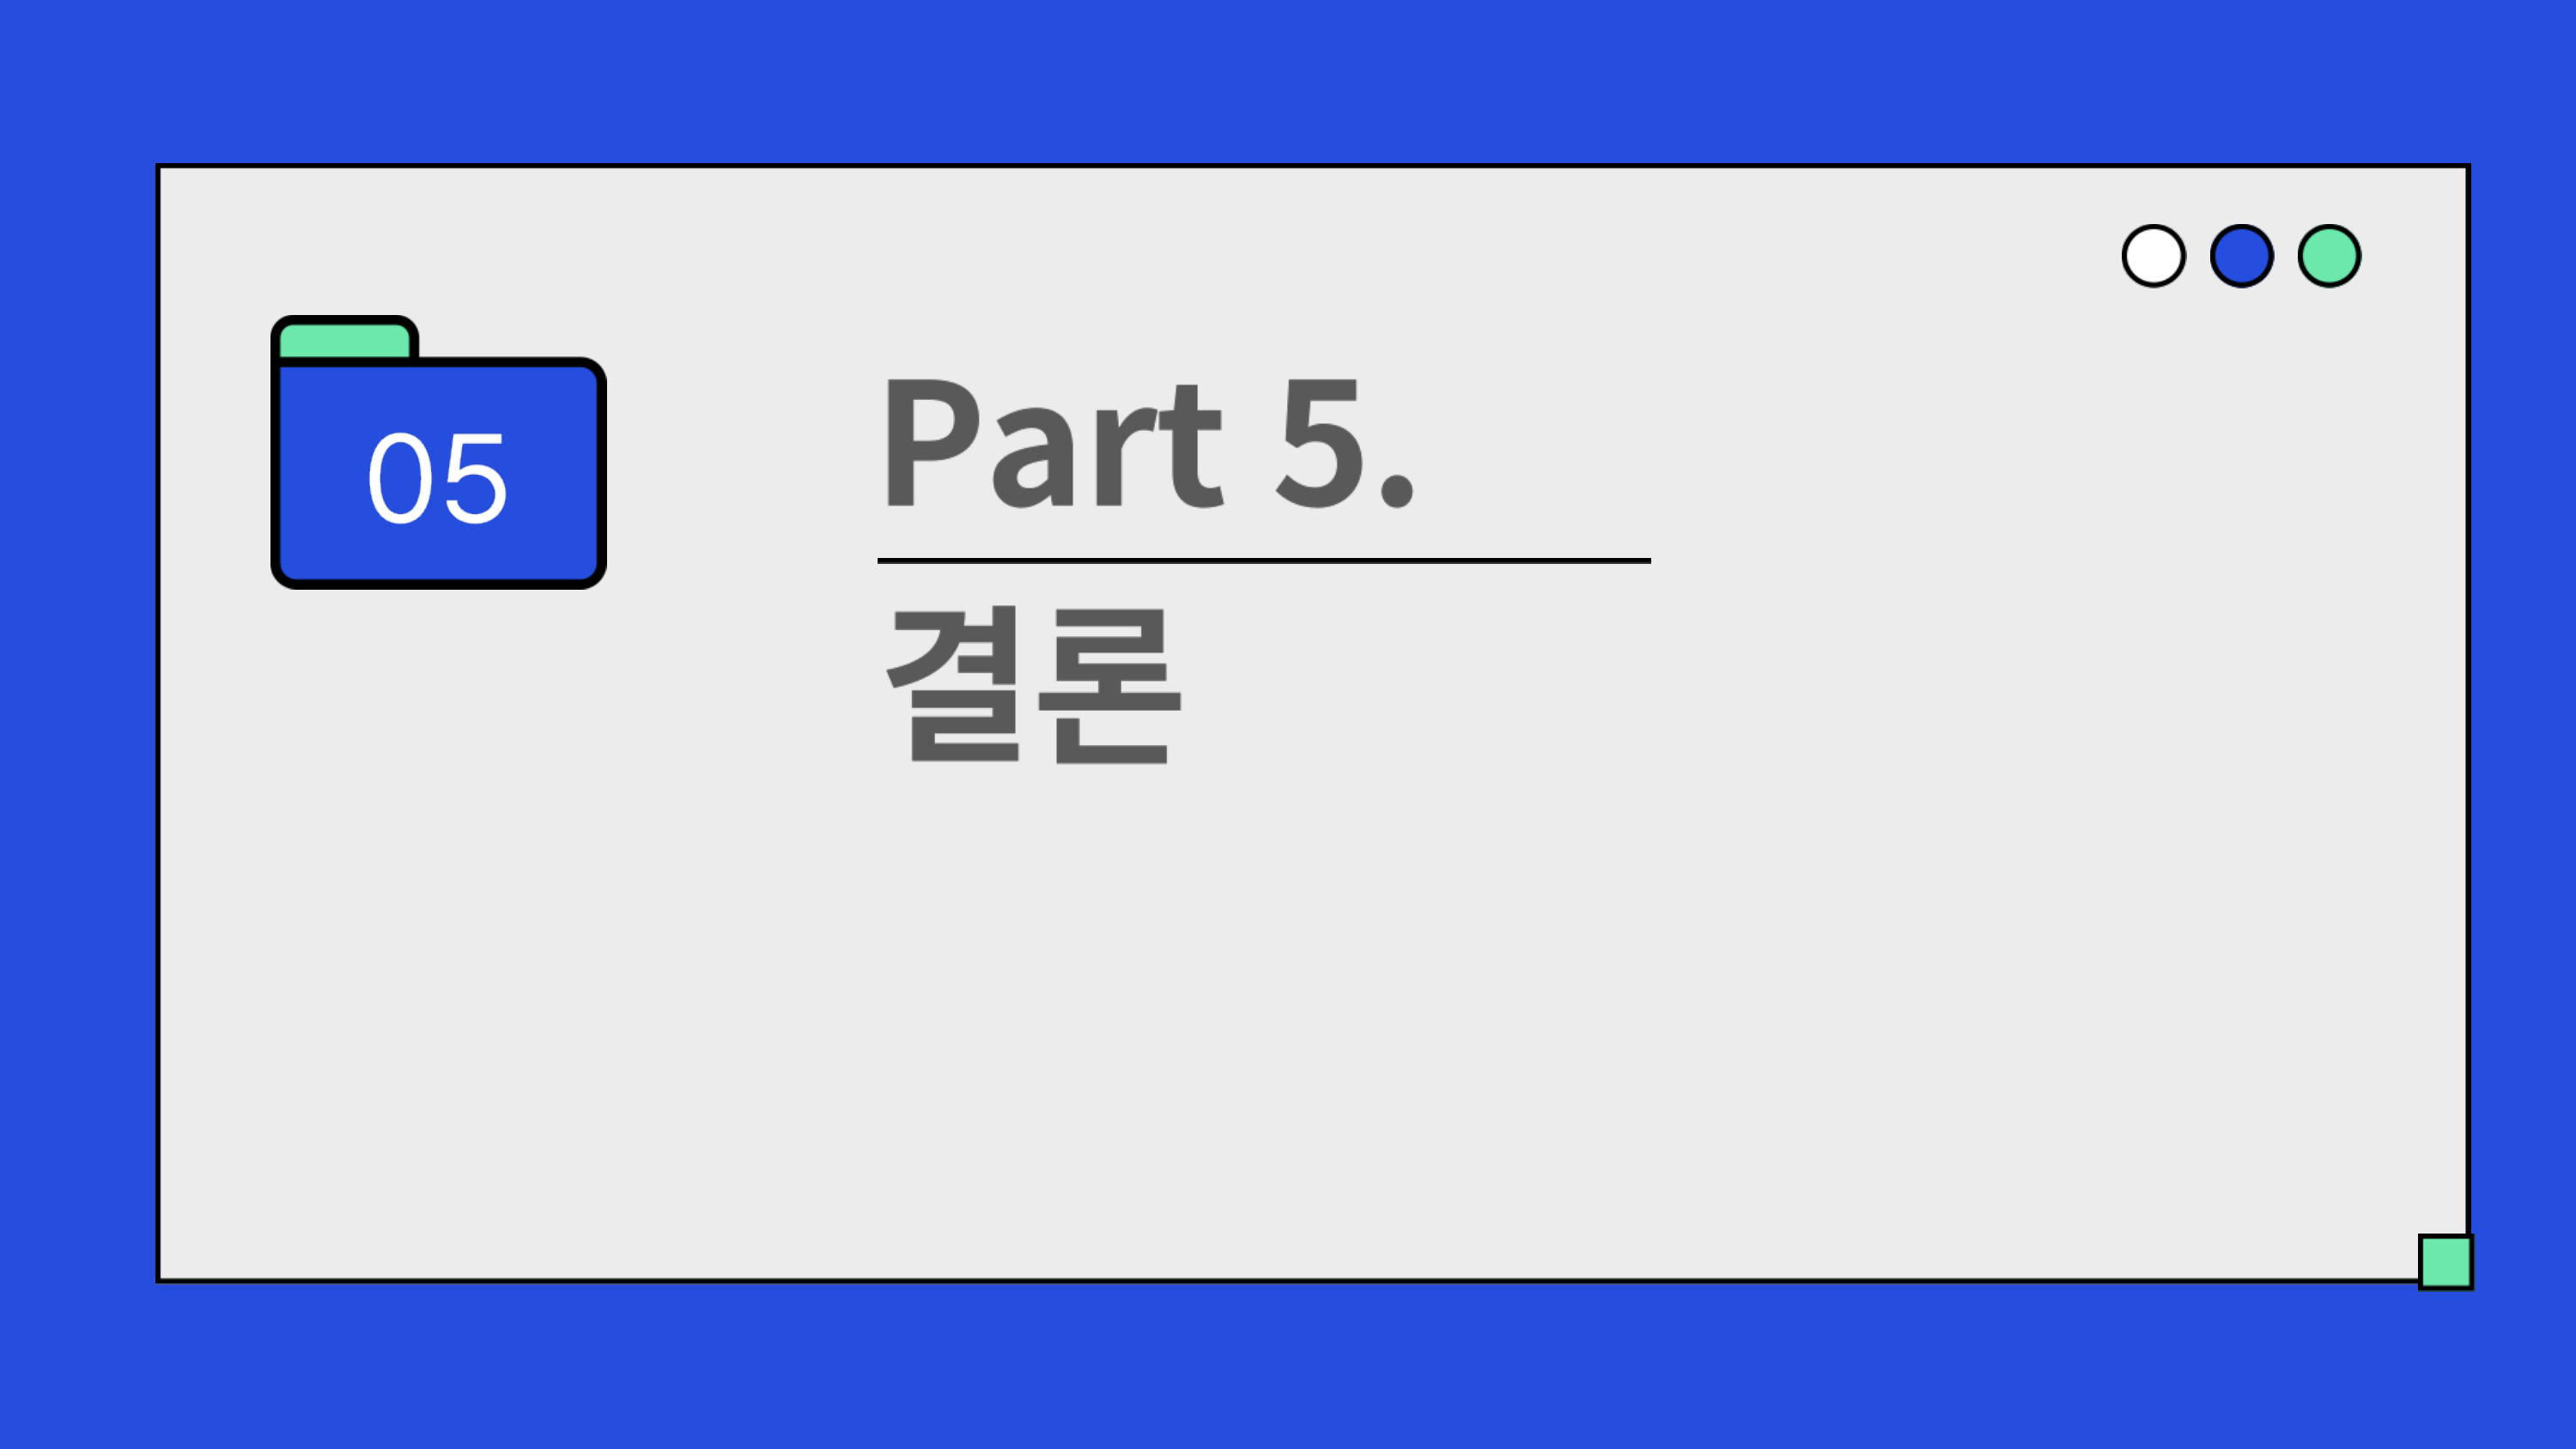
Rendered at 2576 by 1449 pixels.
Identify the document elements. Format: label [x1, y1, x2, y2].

text_box [873, 315, 1651, 796]
text_box [2209, 224, 2275, 288]
text_box [2298, 224, 2363, 288]
text_box [155, 163, 2471, 1286]
text_box [2122, 224, 2187, 288]
picture [176, 313, 707, 677]
text_box [2418, 1234, 2476, 1292]
